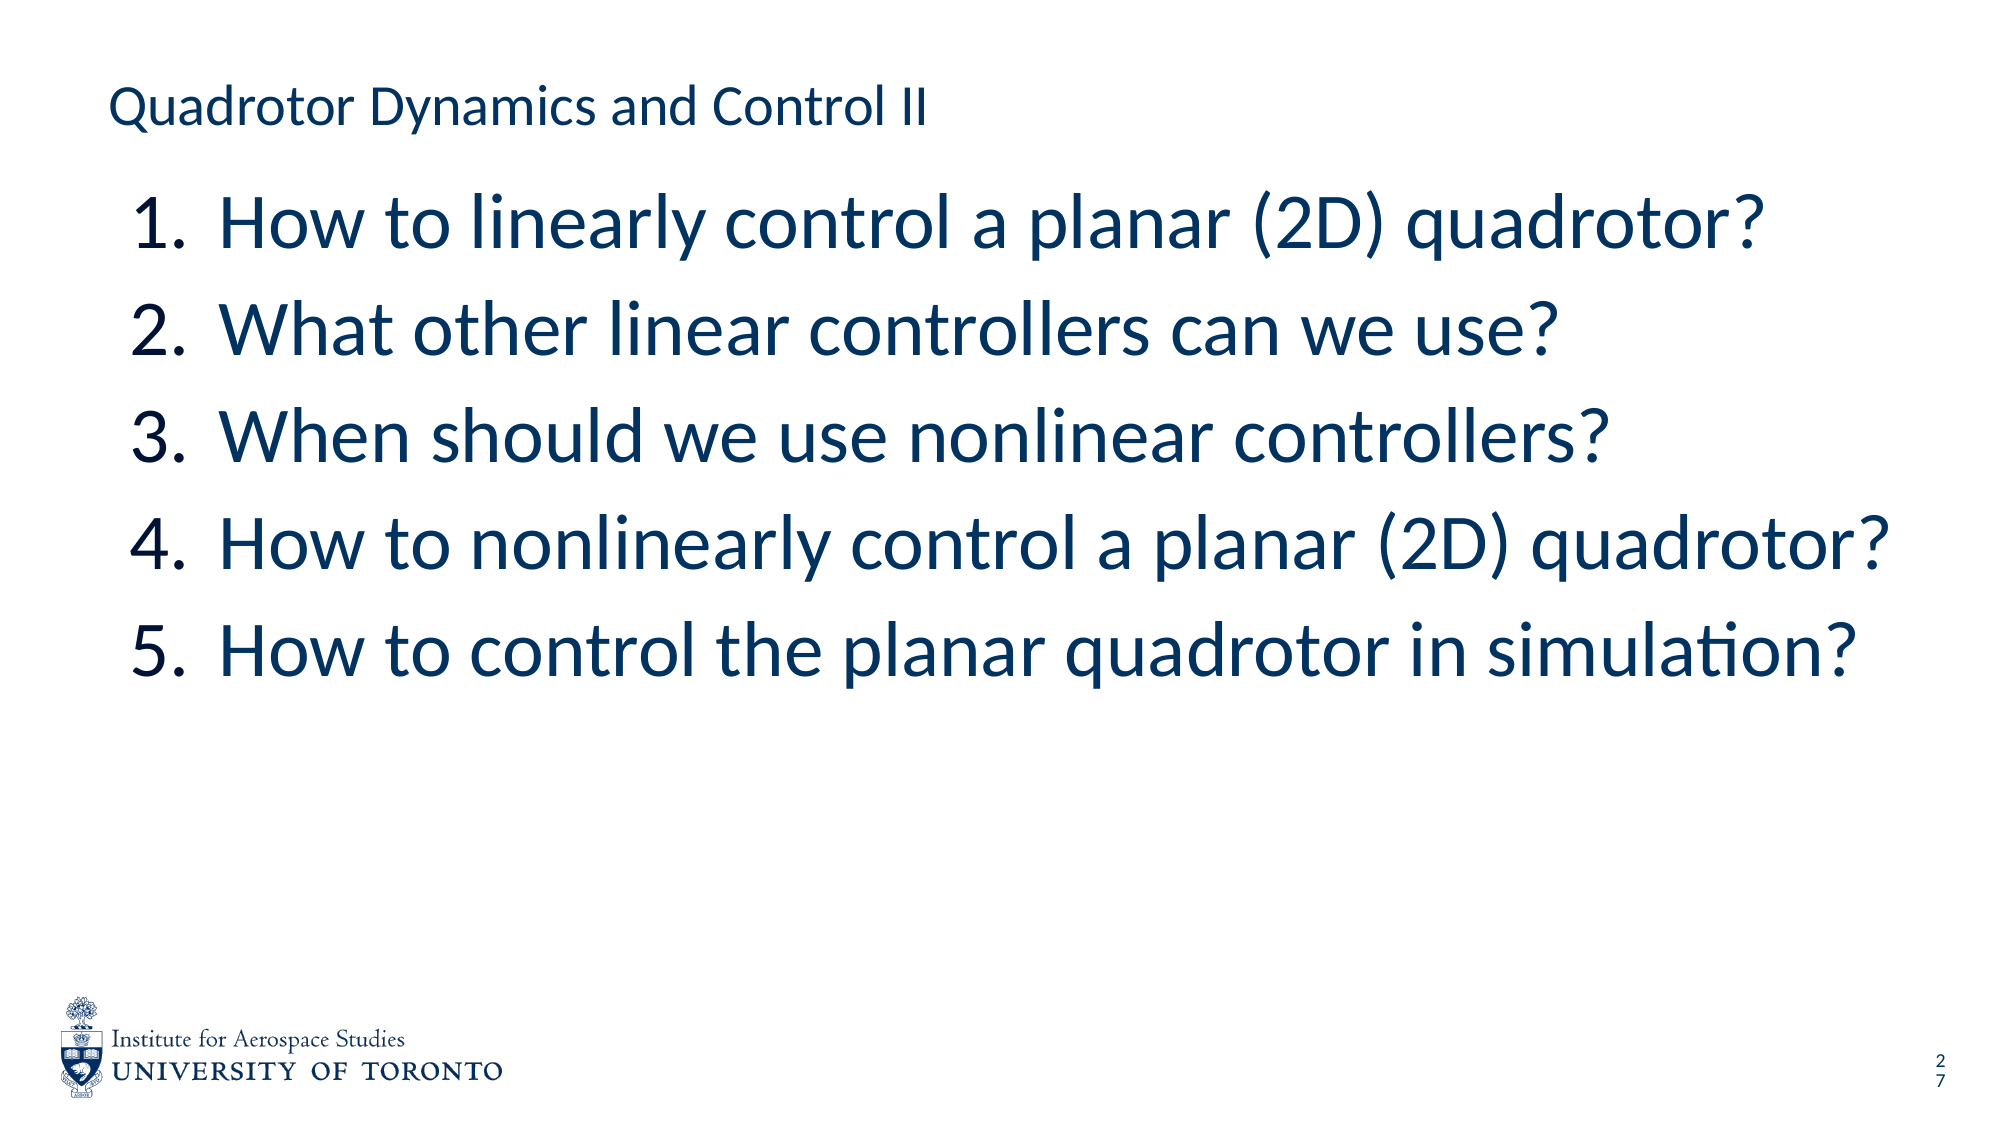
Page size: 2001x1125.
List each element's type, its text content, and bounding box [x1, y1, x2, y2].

picture [53, 994, 507, 1103]
slide_number 27 [1927, 1039, 1954, 1080]
title Quadrotor Dynamics and Control II [92, 50, 1901, 155]
list How to linearly control a planar (2D) quadrotor? What other linear controllers can we use? When should we use nonlinear controllers? How to nonlinearly control a planar (2D) quadrotor? How to control the planar quadrotor in simulation? [114, 153, 1942, 990]
